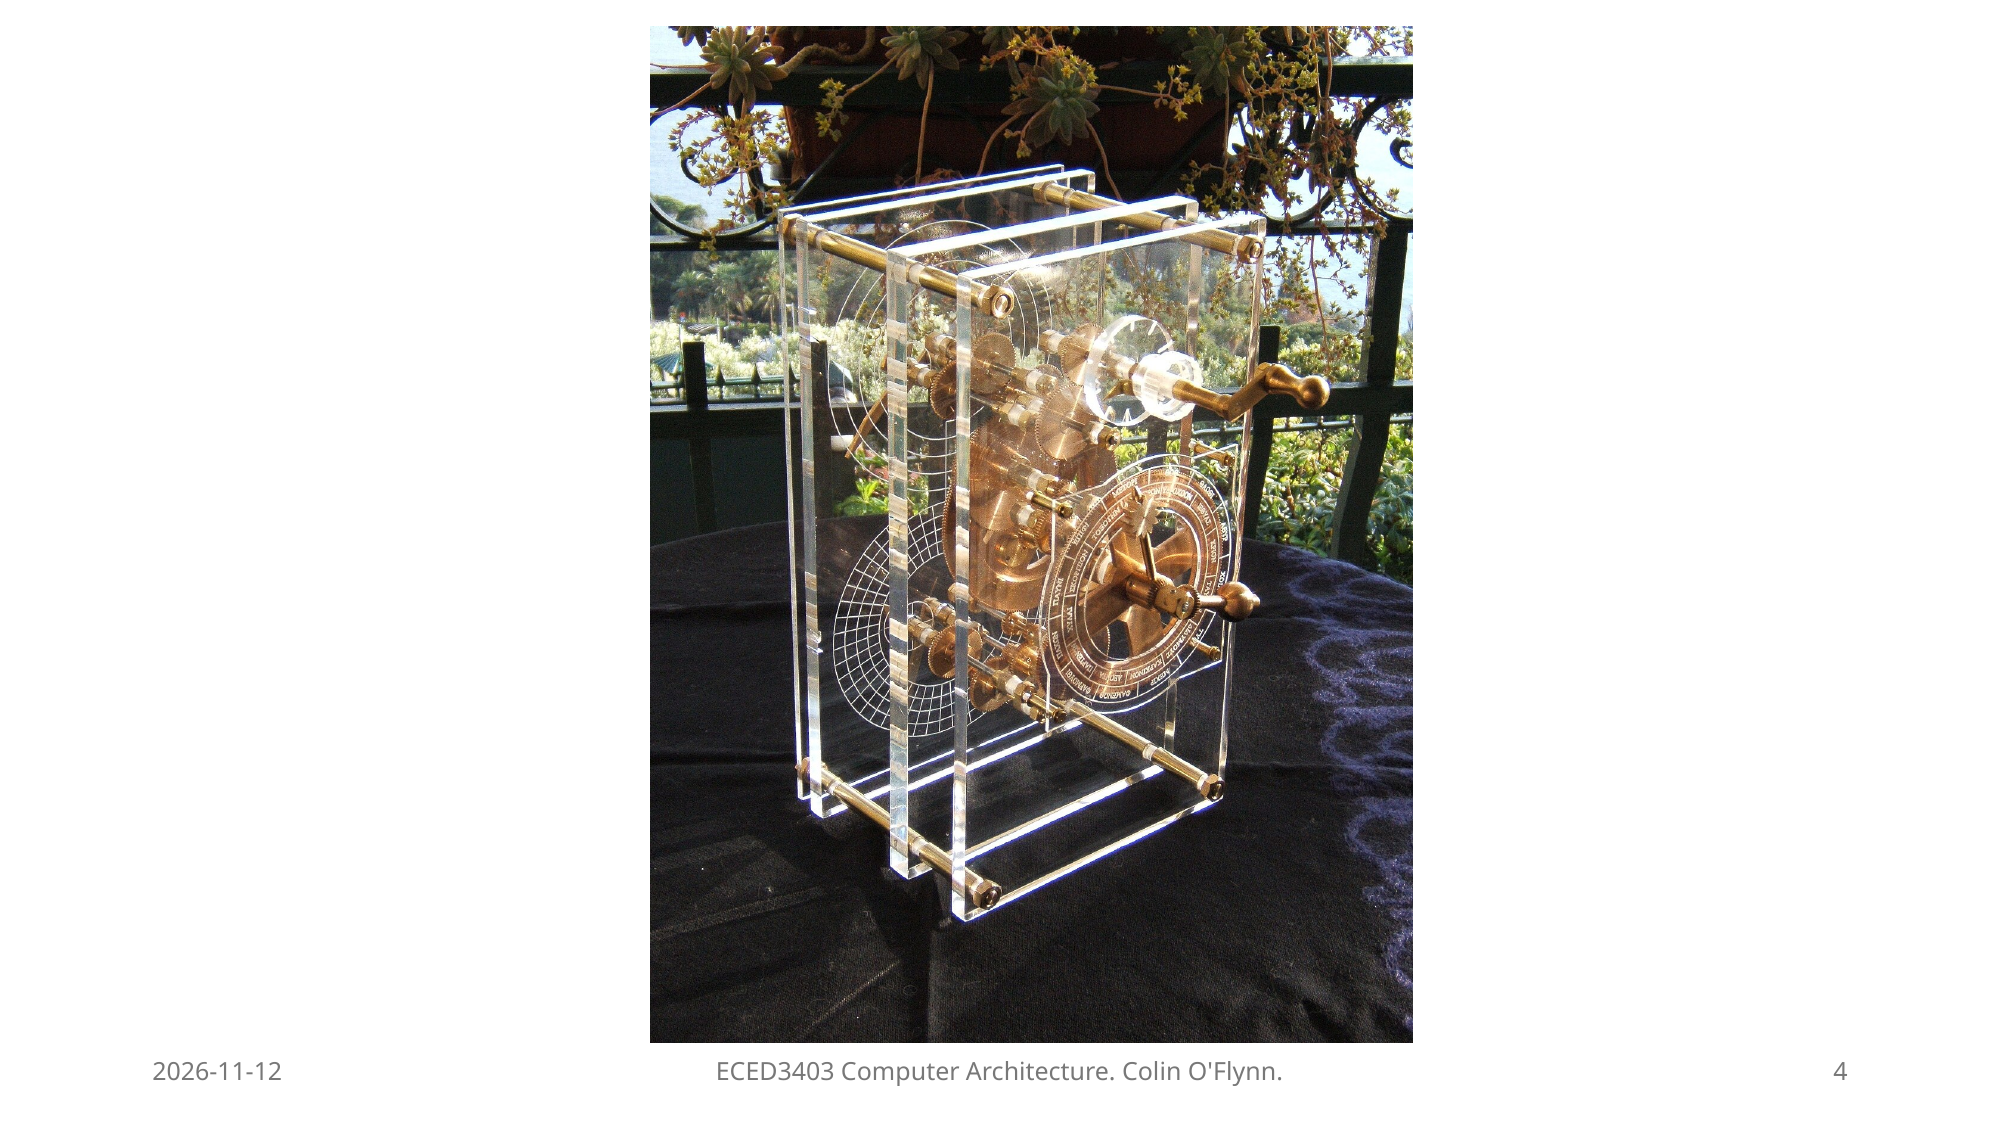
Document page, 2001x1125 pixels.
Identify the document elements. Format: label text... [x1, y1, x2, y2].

footer ECED3403 Computer Architecture. Colin O'Flynn. [662, 1044, 1338, 1103]
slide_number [137, 1042, 588, 1103]
slide_number 4 [1412, 1042, 1863, 1103]
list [649, 25, 1413, 1044]
